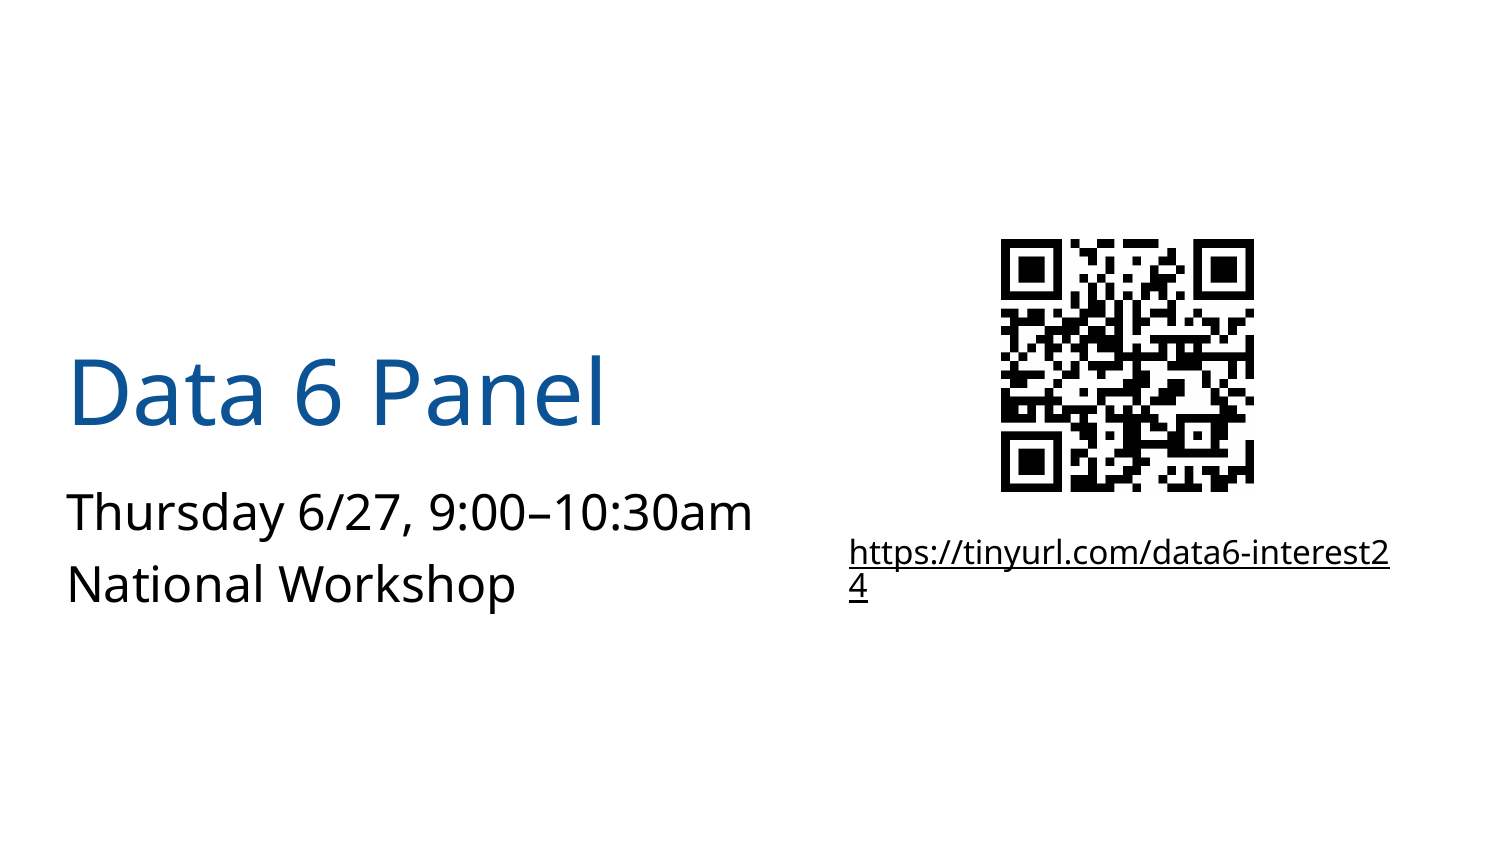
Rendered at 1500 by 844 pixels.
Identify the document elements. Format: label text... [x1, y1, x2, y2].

title Data 6 Panel [51, 122, 1449, 459]
subtitle Thursday 6/27, 9:00–10:30am National Workshop [51, 464, 1449, 717]
text_box https://tinyurl.com/data6-interest24 [833, 516, 1421, 581]
picture [1001, 239, 1254, 492]
